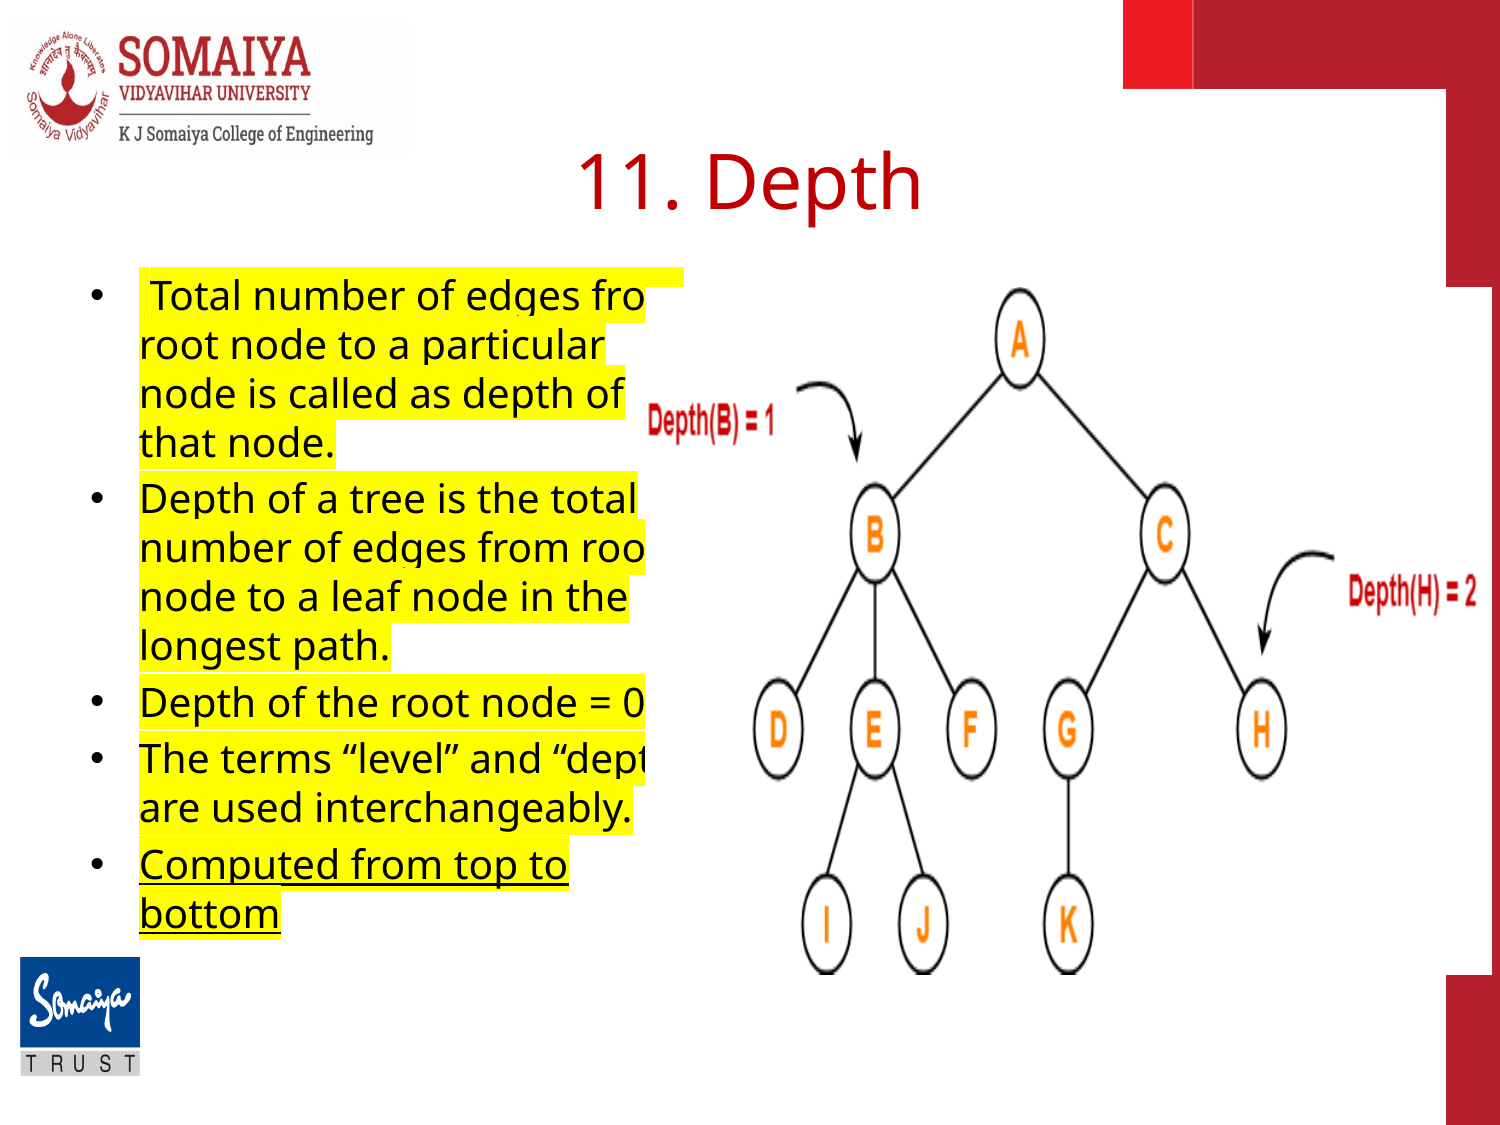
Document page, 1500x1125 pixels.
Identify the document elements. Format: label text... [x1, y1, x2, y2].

list Total number of edges from root node to a particular node is called as depth of that node. Depth of a tree is the total number of edges from root node to a leaf node in the longest path. Depth of the root node = 0 The terms “level” and “depth” are used interchangeably. Computed from top to bottom [75, 262, 713, 1005]
picture [645, 0, 1500, 1125]
picture [11, 21, 412, 156]
picture [20, 956, 140, 1076]
title 11. Depth [75, 125, 1425, 233]
